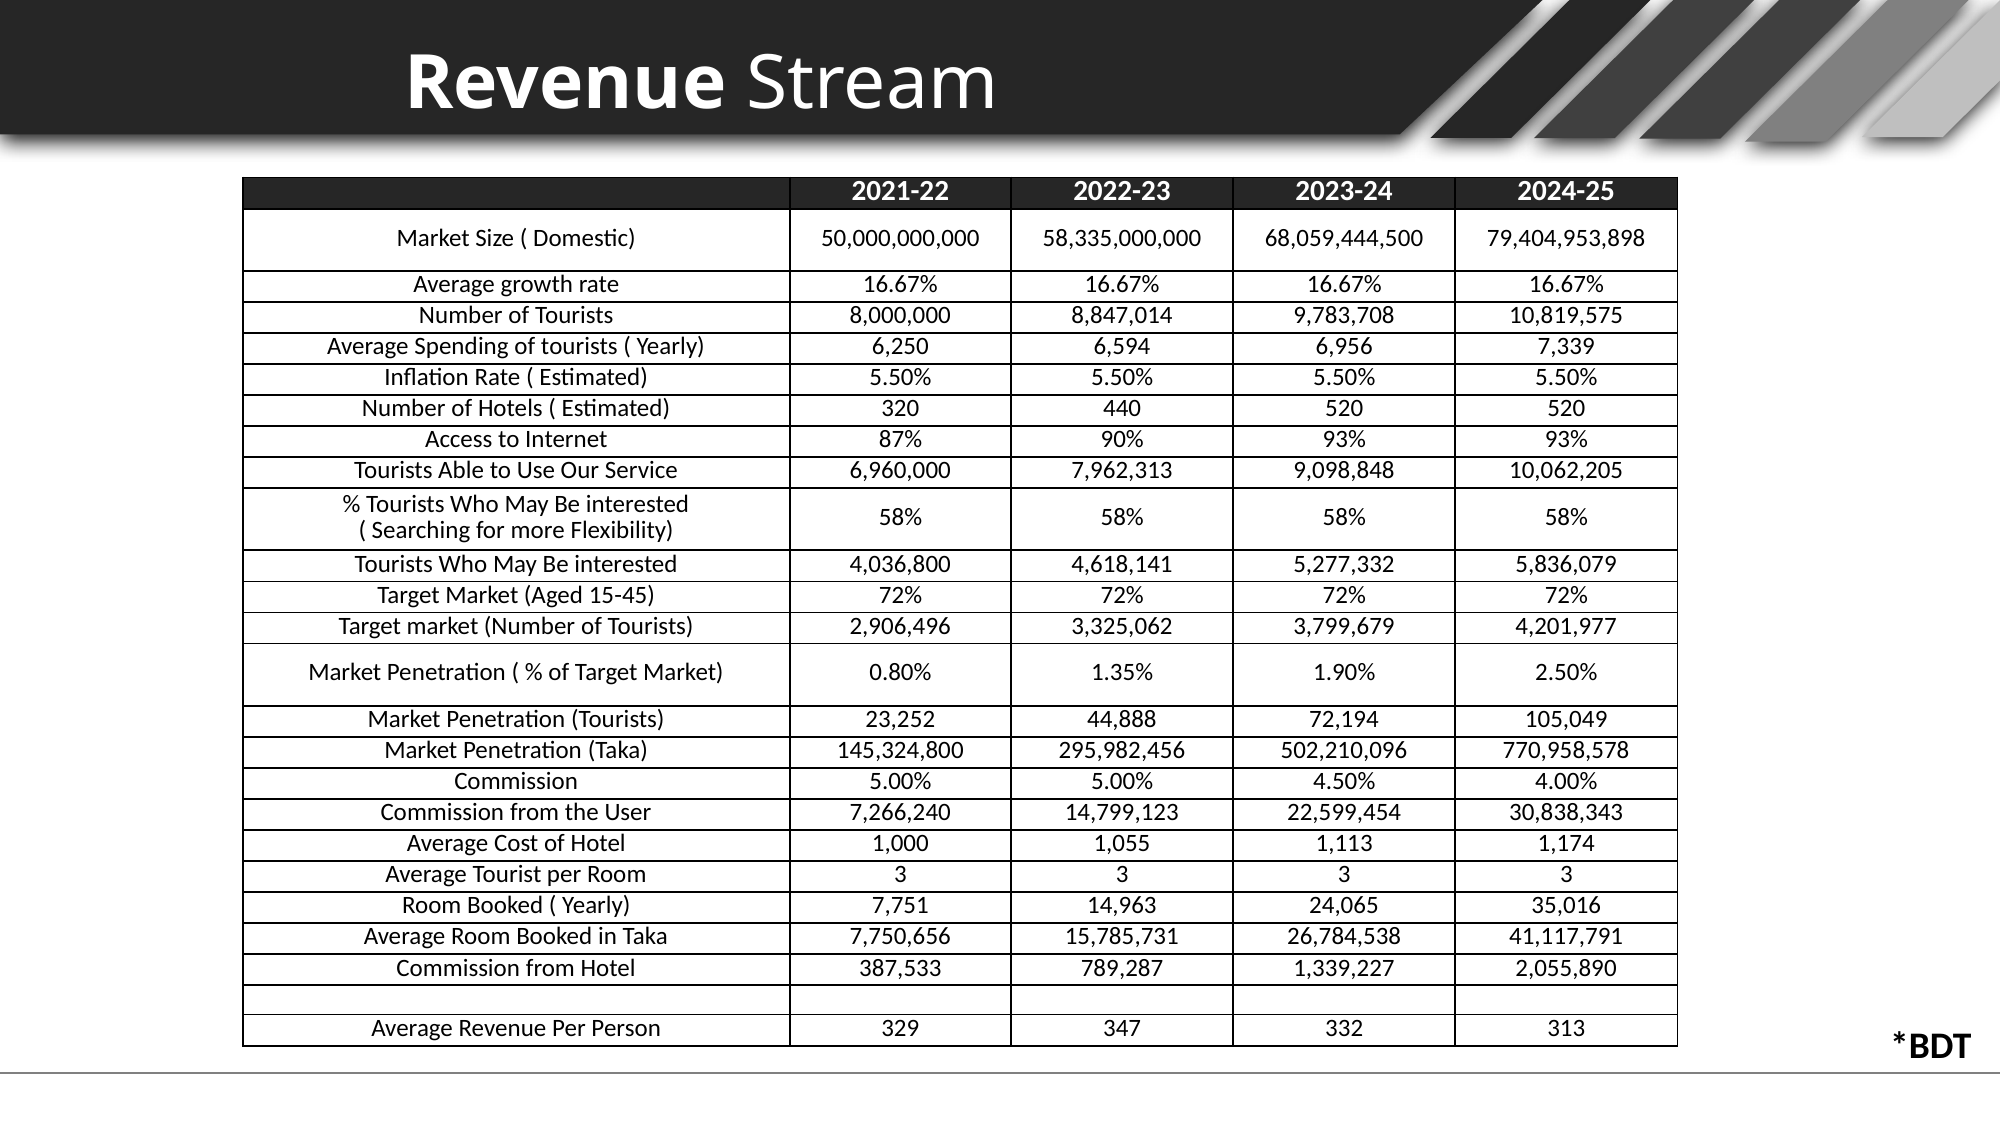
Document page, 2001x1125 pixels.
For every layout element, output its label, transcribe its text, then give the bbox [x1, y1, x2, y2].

table_cell 23,252 [791, 707, 1010, 736]
table_cell 295,982,456 [1012, 738, 1232, 767]
table_cell 1.90% [1234, 644, 1454, 705]
text_box [1859, 0, 2000, 139]
table_cell 320 [791, 396, 1010, 425]
table_cell 4,618,141 [1012, 551, 1232, 581]
table_cell 72% [1234, 582, 1454, 612]
table_cell 7,339 [1456, 334, 1677, 363]
table_cell 5.50% [791, 365, 1010, 394]
table_cell 4.50% [1234, 769, 1454, 798]
table_cell % Tourists Who May Be interested ( Searching for more Flexibility) [244, 489, 789, 549]
table_cell 58% [791, 489, 1010, 549]
table_cell 2,906,496 [791, 613, 1010, 643]
table_header 2024-25 [1456, 178, 1677, 208]
table_cell 520 [1456, 396, 1677, 425]
table_cell 313 [1456, 1015, 1677, 1045]
table_cell 332 [1234, 1015, 1454, 1045]
table_cell 440 [1012, 396, 1232, 425]
table_cell 7,962,313 [1012, 458, 1232, 487]
table_cell 3 [791, 862, 1010, 891]
table_cell Room Booked ( Yearly) [244, 893, 789, 922]
table_cell 58% [1456, 489, 1677, 549]
table_cell Commission from the User [244, 800, 789, 829]
table_cell 14,799,123 [1012, 800, 1232, 829]
table_cell Target Market (Aged 15-45) [244, 582, 789, 612]
table_cell 2,055,890 [1456, 955, 1677, 984]
table_cell 770,958,578 [1456, 738, 1677, 767]
table_cell 72% [1012, 582, 1232, 612]
table_cell 1.35% [1012, 644, 1232, 705]
table_cell 1,339,227 [1234, 955, 1454, 984]
table_cell 87% [791, 427, 1010, 456]
table_cell 7,266,240 [791, 800, 1010, 829]
table_cell 14,963 [1012, 893, 1232, 922]
table_cell 4,201,977 [1456, 613, 1677, 643]
table_cell 2.50% [1456, 644, 1677, 705]
table_cell 5.50% [1456, 365, 1677, 394]
table_cell 1,113 [1234, 831, 1454, 860]
table_cell 16.67% [1234, 272, 1454, 301]
table_cell 347 [1012, 1015, 1232, 1045]
table_cell Number of Tourists [244, 303, 789, 332]
table_cell Number of Hotels ( Estimated) [244, 396, 789, 425]
table_cell 3,325,062 [1012, 613, 1232, 643]
table_cell 30,838,343 [1456, 800, 1677, 829]
text_box *BDT [1861, 1014, 2000, 1073]
table_cell Average Room Booked in Taka [244, 924, 789, 953]
table_cell 6,594 [1012, 334, 1232, 363]
table_cell 16.67% [791, 272, 1010, 301]
table_cell 3,799,679 [1234, 613, 1454, 643]
table_cell 0.80% [791, 644, 1010, 705]
table_cell 58% [1012, 489, 1232, 549]
table_cell Commission [244, 769, 789, 798]
table_cell 10,819,575 [1456, 303, 1677, 332]
table_cell 9,098,848 [1234, 458, 1454, 487]
table_cell 93% [1234, 427, 1454, 456]
table_cell 58,335,000,000 [1012, 210, 1232, 270]
table_header 2022-23 [1012, 178, 1232, 208]
table_header [244, 178, 789, 208]
table_cell 1,174 [1456, 831, 1677, 860]
table_cell Average Spending of tourists ( Yearly) [244, 334, 789, 363]
text_box Revenue Stream [0, 25, 1404, 131]
table_cell 72,194 [1234, 707, 1454, 736]
table_cell 4,036,800 [791, 551, 1010, 581]
table_cell 3 [1012, 862, 1232, 891]
table_cell [791, 986, 1010, 1014]
table_cell 3 [1234, 862, 1454, 891]
table_cell 5,277,332 [1234, 551, 1454, 581]
table_cell 9,783,708 [1234, 303, 1454, 332]
table_cell 789,287 [1012, 955, 1232, 984]
table_cell 387,533 [791, 955, 1010, 984]
table_cell 35,016 [1456, 893, 1677, 922]
table_cell 15,785,731 [1012, 924, 1232, 953]
table_cell 72% [1456, 582, 1677, 612]
table_cell 4.00% [1456, 769, 1677, 798]
table_cell 26,784,538 [1234, 924, 1454, 953]
table_cell 93% [1456, 427, 1677, 456]
text_box [1636, 0, 1862, 140]
table_cell Target market (Number of Tourists) [244, 613, 789, 643]
table_cell Tourists Able to Use Our Service [244, 458, 789, 487]
text_box [1427, 0, 1652, 139]
table_cell 1,055 [1012, 831, 1232, 860]
text_box [1742, 0, 1971, 143]
table_cell Average Tourist per Room [244, 862, 789, 891]
text_box [1531, 0, 1756, 140]
table_header 2021-22 [791, 178, 1010, 208]
table_cell 22,599,454 [1234, 800, 1454, 829]
table_cell Market Penetration ( % of Target Market) [244, 644, 789, 705]
table_cell 502,210,096 [1234, 738, 1454, 767]
table_cell [1456, 986, 1677, 1014]
table_cell 90% [1012, 427, 1232, 456]
table_cell [1234, 986, 1454, 1014]
table_cell 329 [791, 1015, 1010, 1045]
table_cell Average growth rate [244, 272, 789, 301]
table_cell Access to Internet [244, 427, 789, 456]
table_cell Inflation Rate ( Estimated) [244, 365, 789, 394]
table_cell 72% [791, 582, 1010, 612]
table_cell 50,000,000,000 [791, 210, 1010, 270]
table_cell 16.67% [1456, 272, 1677, 301]
table_header 2023-24 [1234, 178, 1454, 208]
table_cell Commission from Hotel [244, 955, 789, 984]
table_cell 3 [1456, 862, 1677, 891]
table_cell 5.00% [1012, 769, 1232, 798]
table_cell Market Penetration (Tourists) [244, 707, 789, 736]
table_cell Average Cost of Hotel [244, 831, 789, 860]
table_cell 44,888 [1012, 707, 1232, 736]
table_cell 105,049 [1456, 707, 1677, 736]
table_cell [244, 986, 789, 1014]
table_cell 24,065 [1234, 893, 1454, 922]
table_cell 520 [1234, 396, 1454, 425]
table_cell Market Penetration (Taka) [244, 738, 789, 767]
table_cell 6,250 [791, 334, 1010, 363]
table_cell 58% [1234, 489, 1454, 549]
table_cell 6,956 [1234, 334, 1454, 363]
table_cell 41,117,791 [1456, 924, 1677, 953]
text_box [0, 0, 1545, 136]
table_cell Tourists Who May Be interested [244, 551, 789, 581]
table_cell 145,324,800 [791, 738, 1010, 767]
table_cell 5.00% [791, 769, 1010, 798]
table_cell Market Size ( Domestic) [244, 210, 789, 270]
table_cell [1012, 986, 1232, 1014]
table_cell 5,836,079 [1456, 551, 1677, 581]
table_cell 5.50% [1012, 365, 1232, 394]
table_cell 10,062,205 [1456, 458, 1677, 487]
table_cell Average Revenue Per Person [244, 1015, 789, 1045]
table_cell 5.50% [1234, 365, 1454, 394]
table_cell 6,960,000 [791, 458, 1010, 487]
table_cell 68,059,444,500 [1234, 210, 1454, 270]
table_cell 16.67% [1012, 272, 1232, 301]
table_cell 1,000 [791, 831, 1010, 860]
table_cell 8,000,000 [791, 303, 1010, 332]
table_cell 7,750,656 [791, 924, 1010, 953]
table_cell 8,847,014 [1012, 303, 1232, 332]
table_cell 7,751 [791, 893, 1010, 922]
table_cell 79,404,953,898 [1456, 210, 1677, 270]
